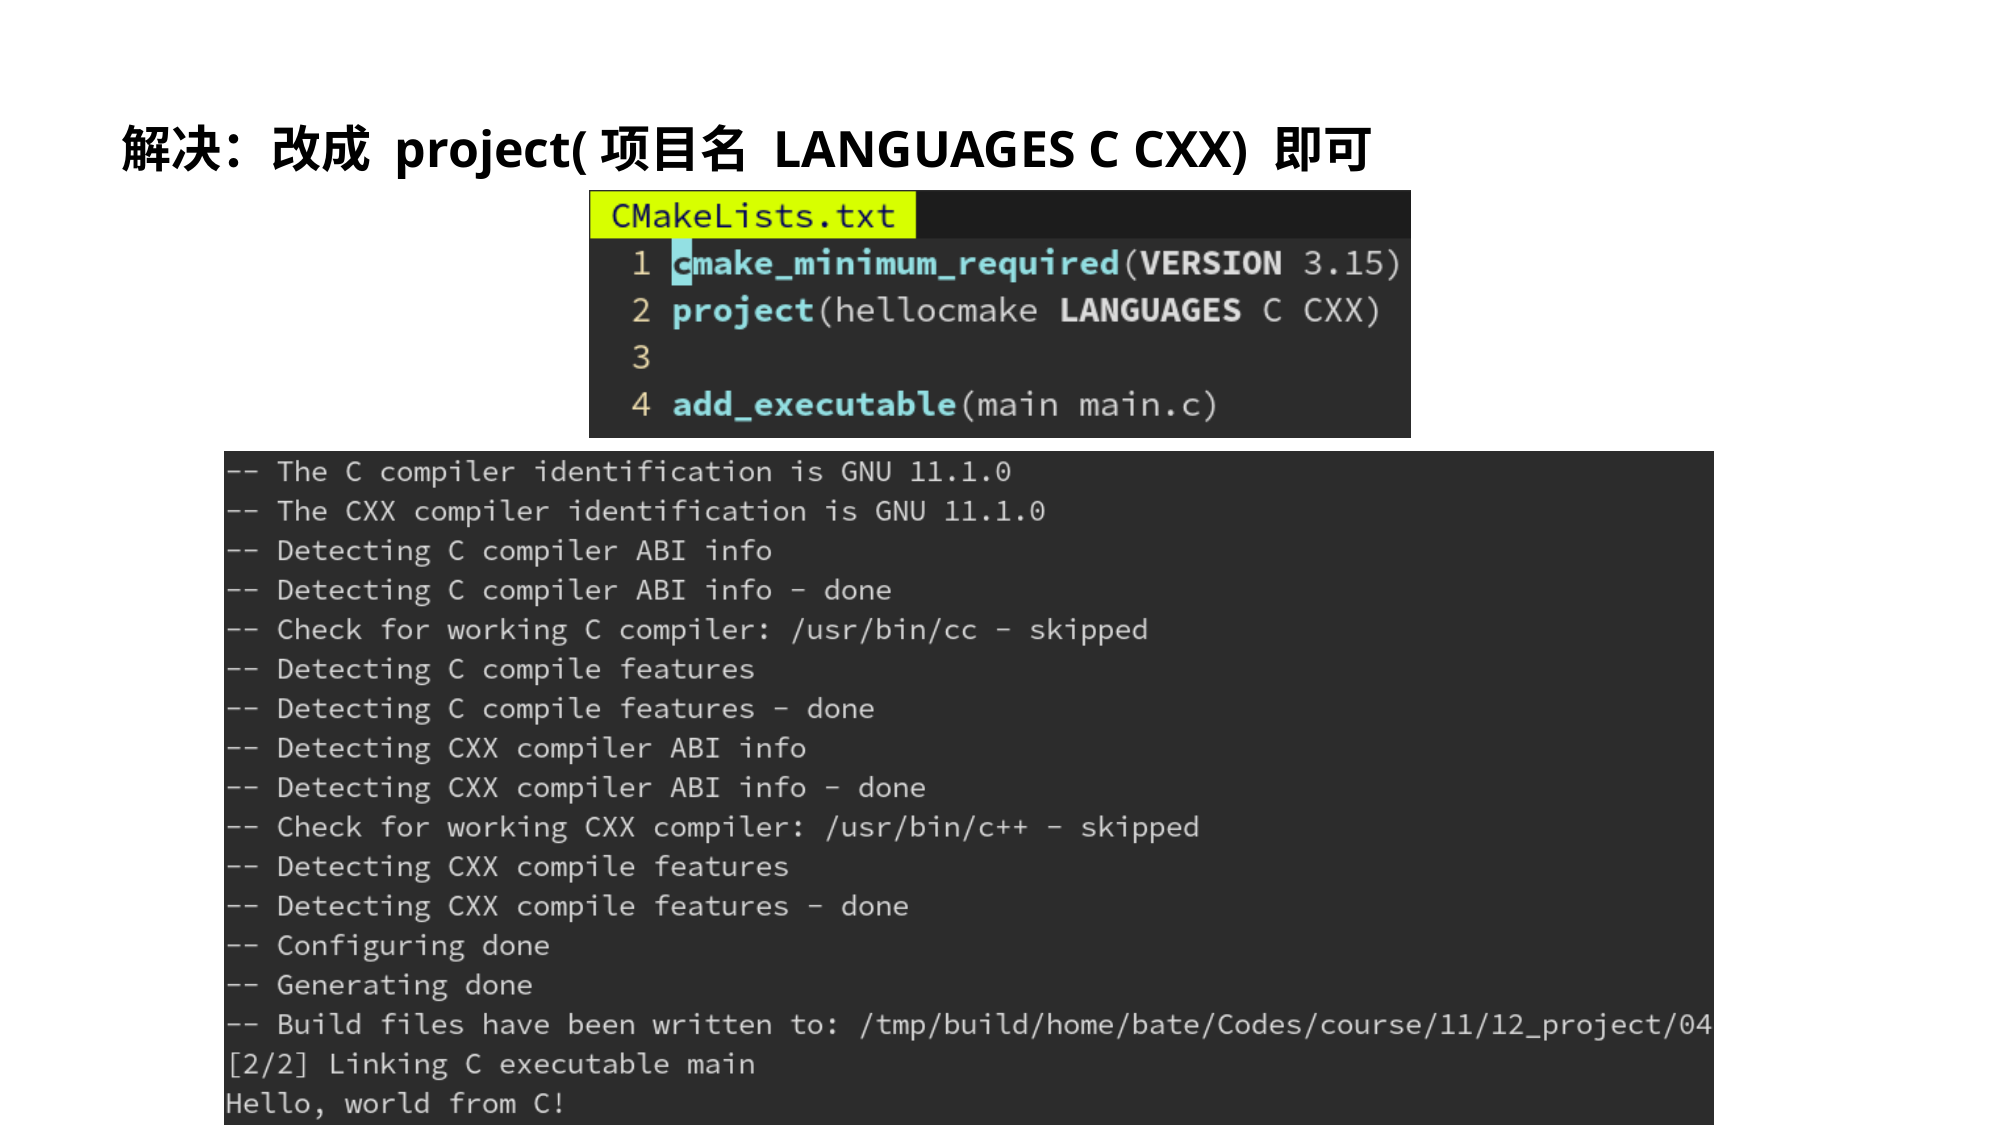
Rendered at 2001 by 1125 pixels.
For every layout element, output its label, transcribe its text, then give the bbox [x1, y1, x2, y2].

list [224, 451, 1714, 1125]
title 解决：改成 project(项目名 LANGUAGES C CXX) 即可 [106, 42, 1832, 260]
picture [589, 190, 1411, 438]
